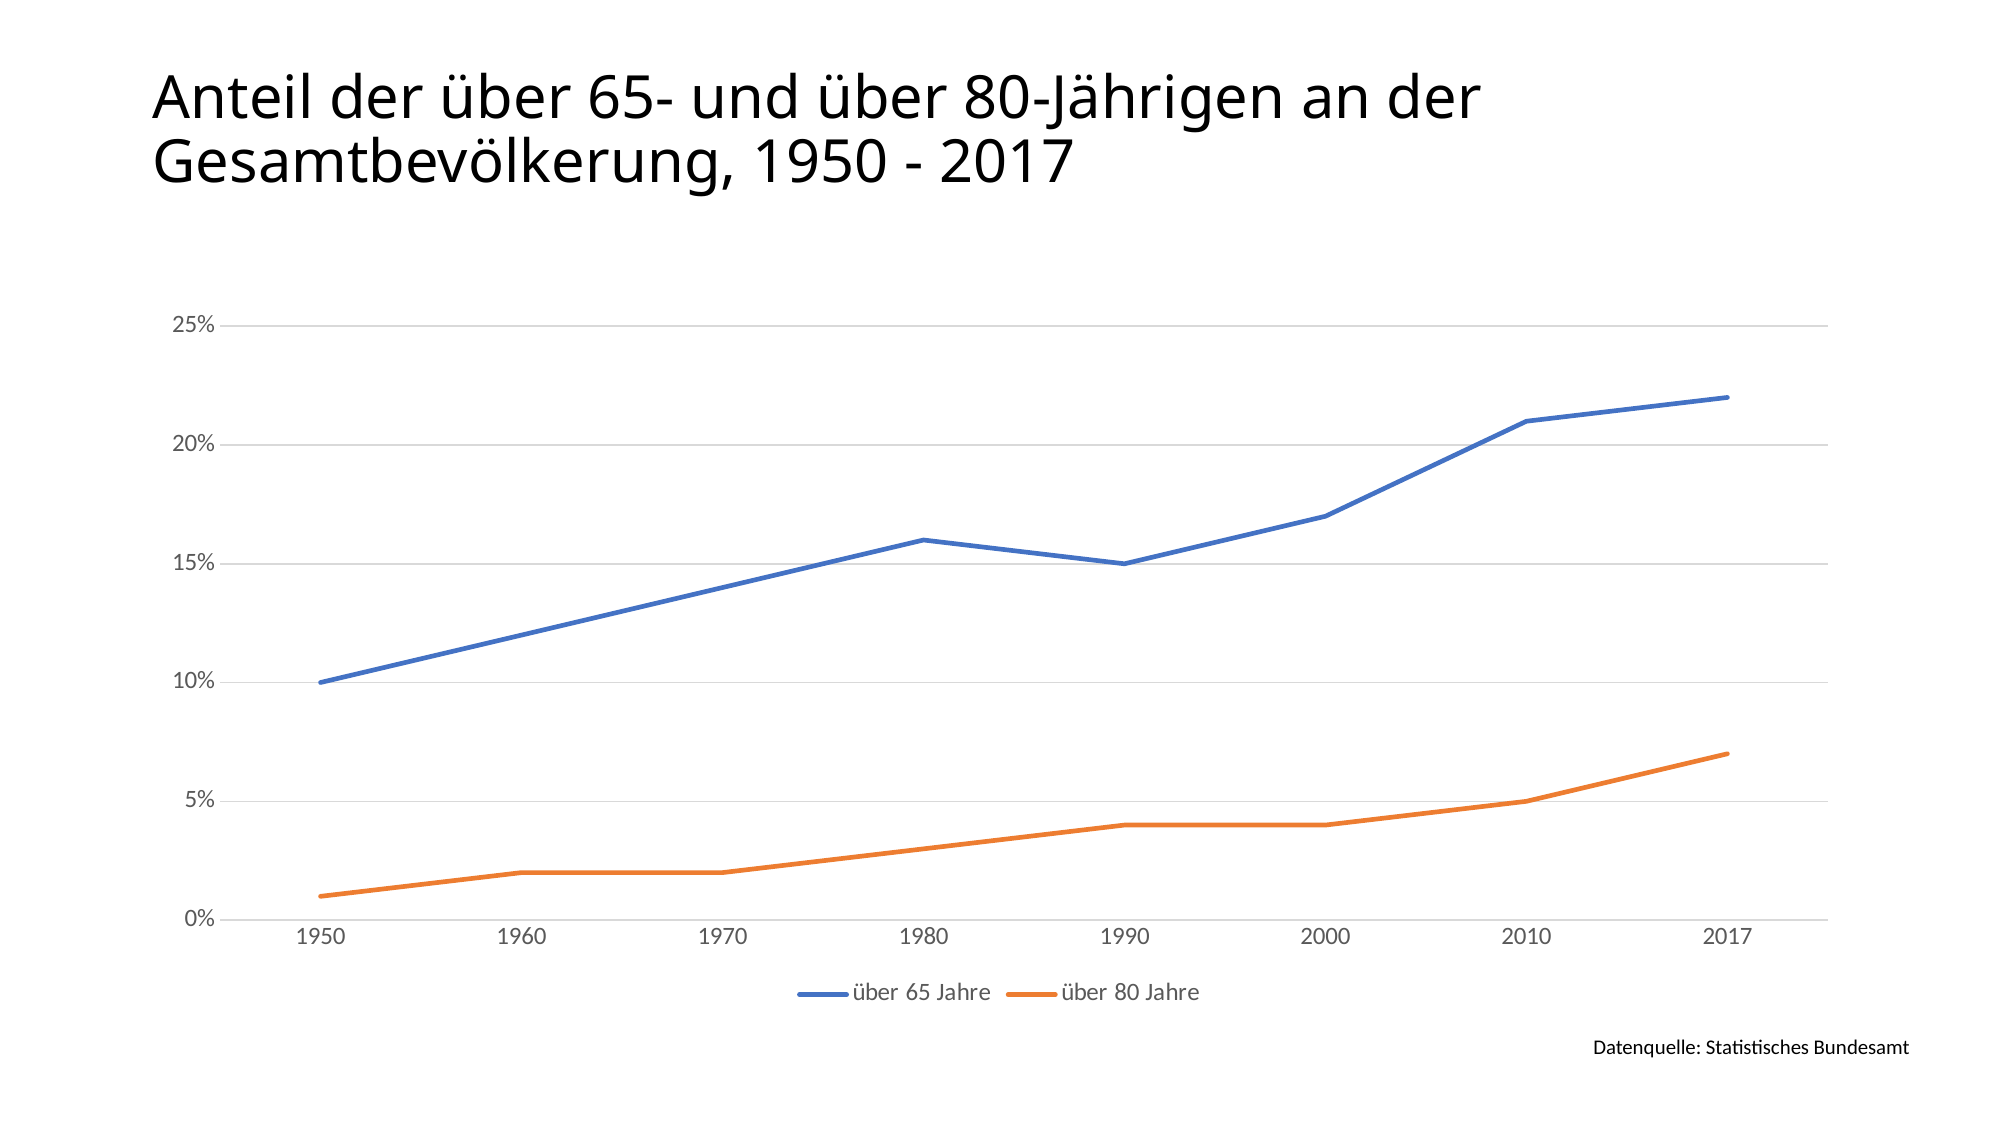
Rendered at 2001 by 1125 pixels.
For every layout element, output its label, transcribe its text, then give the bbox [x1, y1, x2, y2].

text_box Datenquelle: Statistisches Bundesamt [1578, 1026, 1932, 1067]
title Anteil der über 65- und über 80-Jährigen an der Gesamtbevölkerung, 1950 - 2017 [137, 58, 1863, 276]
chart [137, 299, 1863, 1014]
